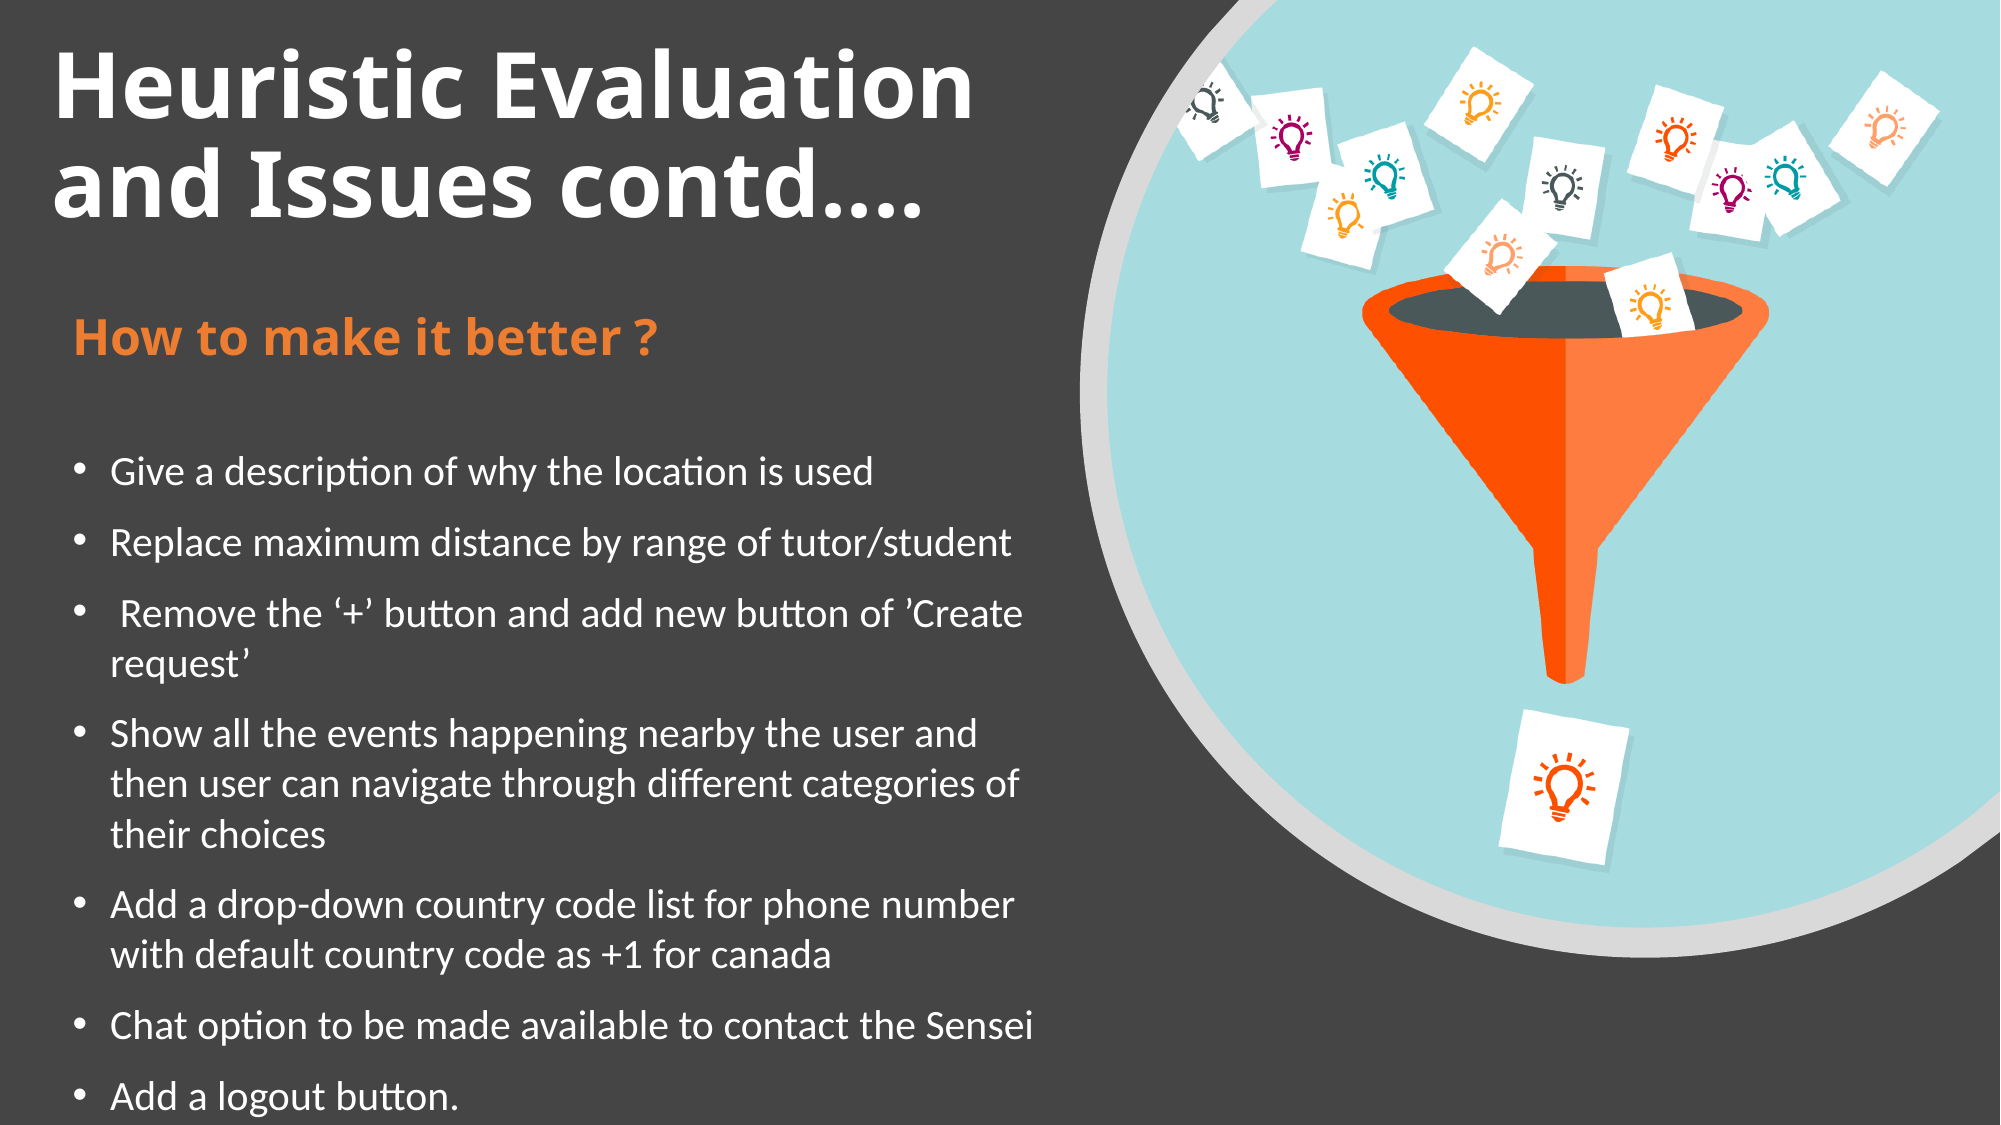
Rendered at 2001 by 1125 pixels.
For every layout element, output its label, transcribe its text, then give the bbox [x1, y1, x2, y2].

list How to make it better ? Give a description of why the location is used Replace maximum distance by range of tutor/student Remove the ‘+’ button and add new button of ’Create request’ Show all the events happening nearby the user and then user can navigate through different categories of their choices Add a drop-down country code list for phone number with default country code as +1 for canada Chat option to be made available to contact the Sensei Add a logout button. [57, 304, 1080, 1107]
text_box [1460, 928, 1830, 959]
text_box [1078, 215, 1107, 570]
picture [1107, 0, 2000, 928]
title Heuristic Evaluation and Issues contd.... [36, 31, 1001, 338]
